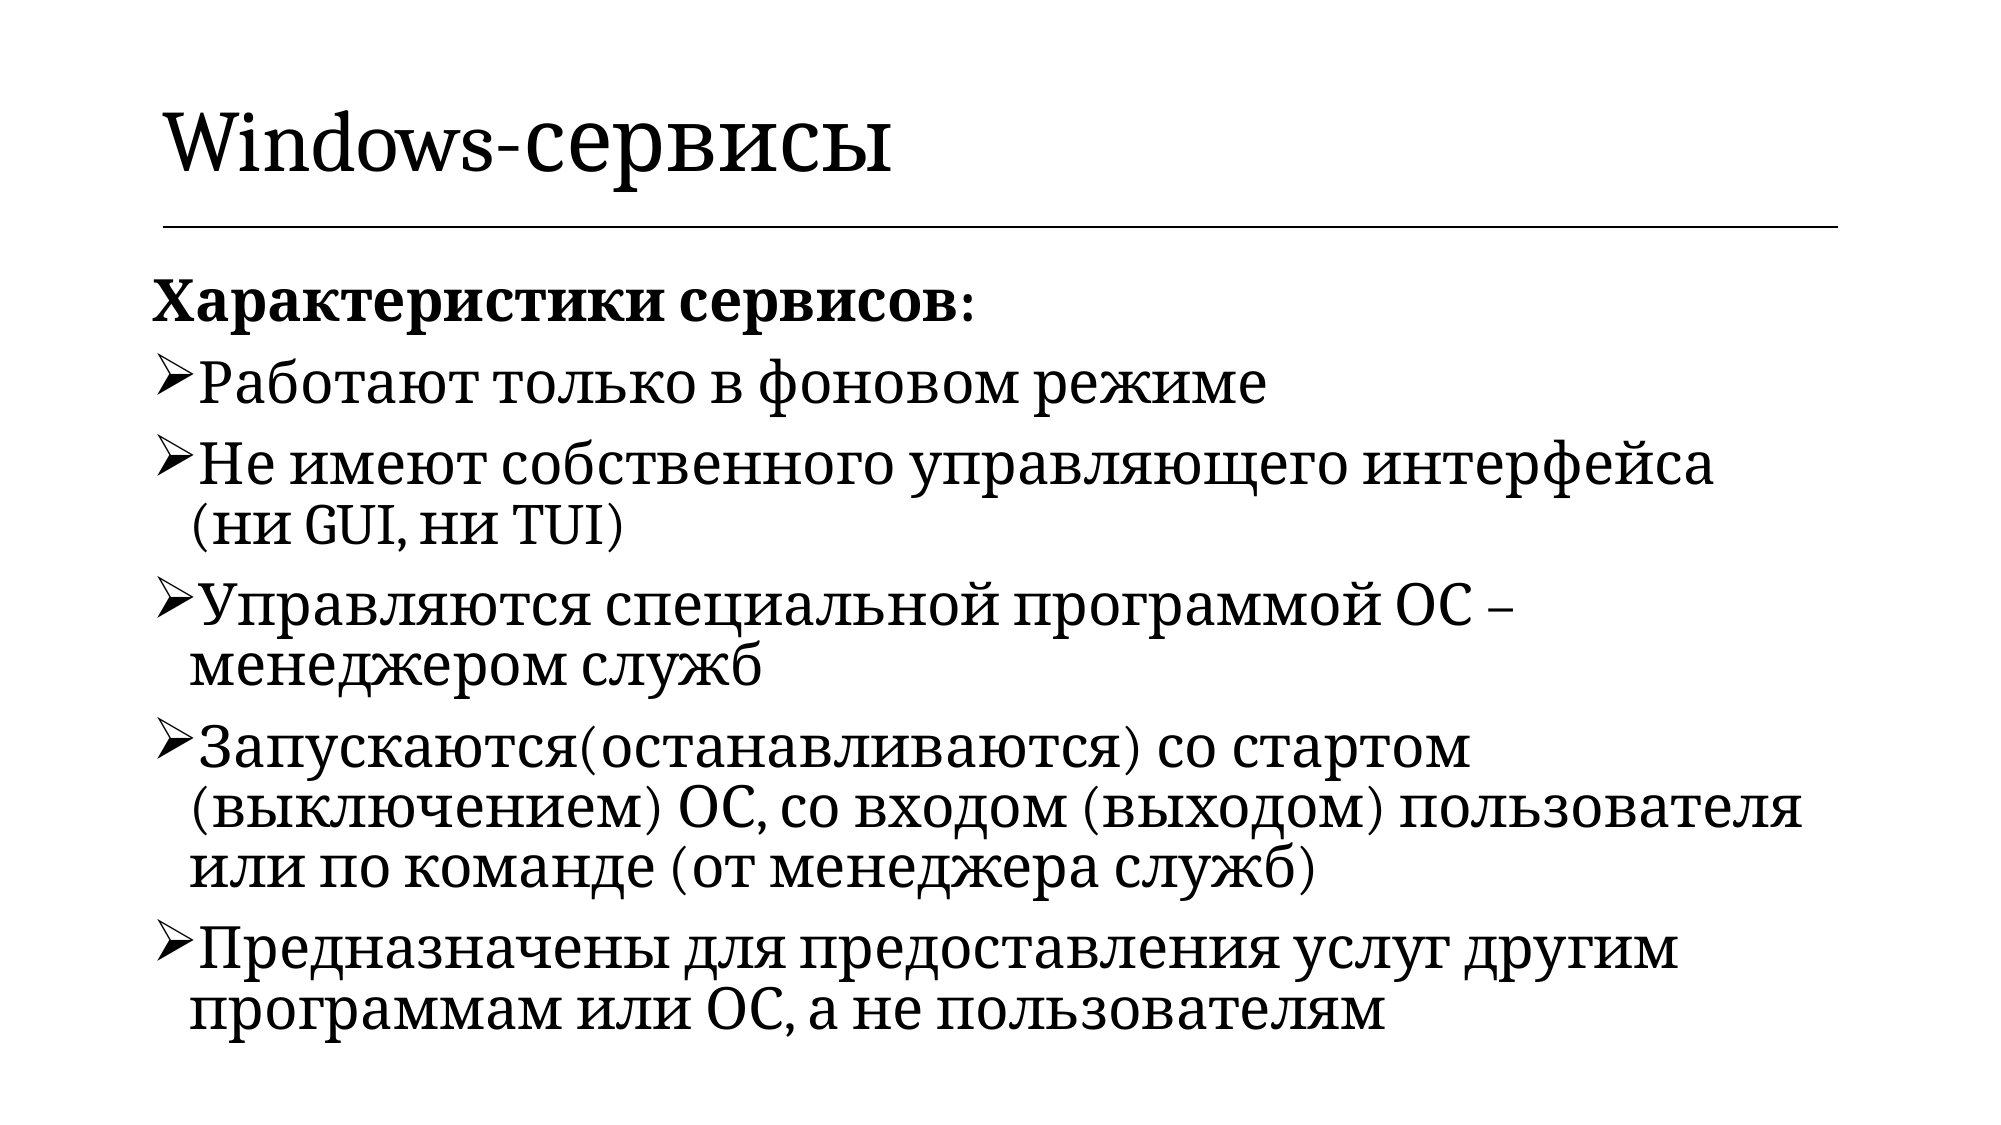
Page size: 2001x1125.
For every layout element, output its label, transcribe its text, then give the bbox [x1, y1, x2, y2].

list Характеристики сервисов: Работают только в фоновом режиме Не имеют собственного управляющего интерфейса (ни GUI, ни TUI) Управляются специальной программой ОС – менеджером служб Запускаются(останавливаются) со стартом (выключением) ОС, со входом (выходом) пользователя или по команде (от менеджера служб) Предназначены для предоставления услуг другим программам или ОС, а не пользователям [137, 266, 1838, 1107]
table_header Windows-сервисы [163, 60, 1838, 226]
